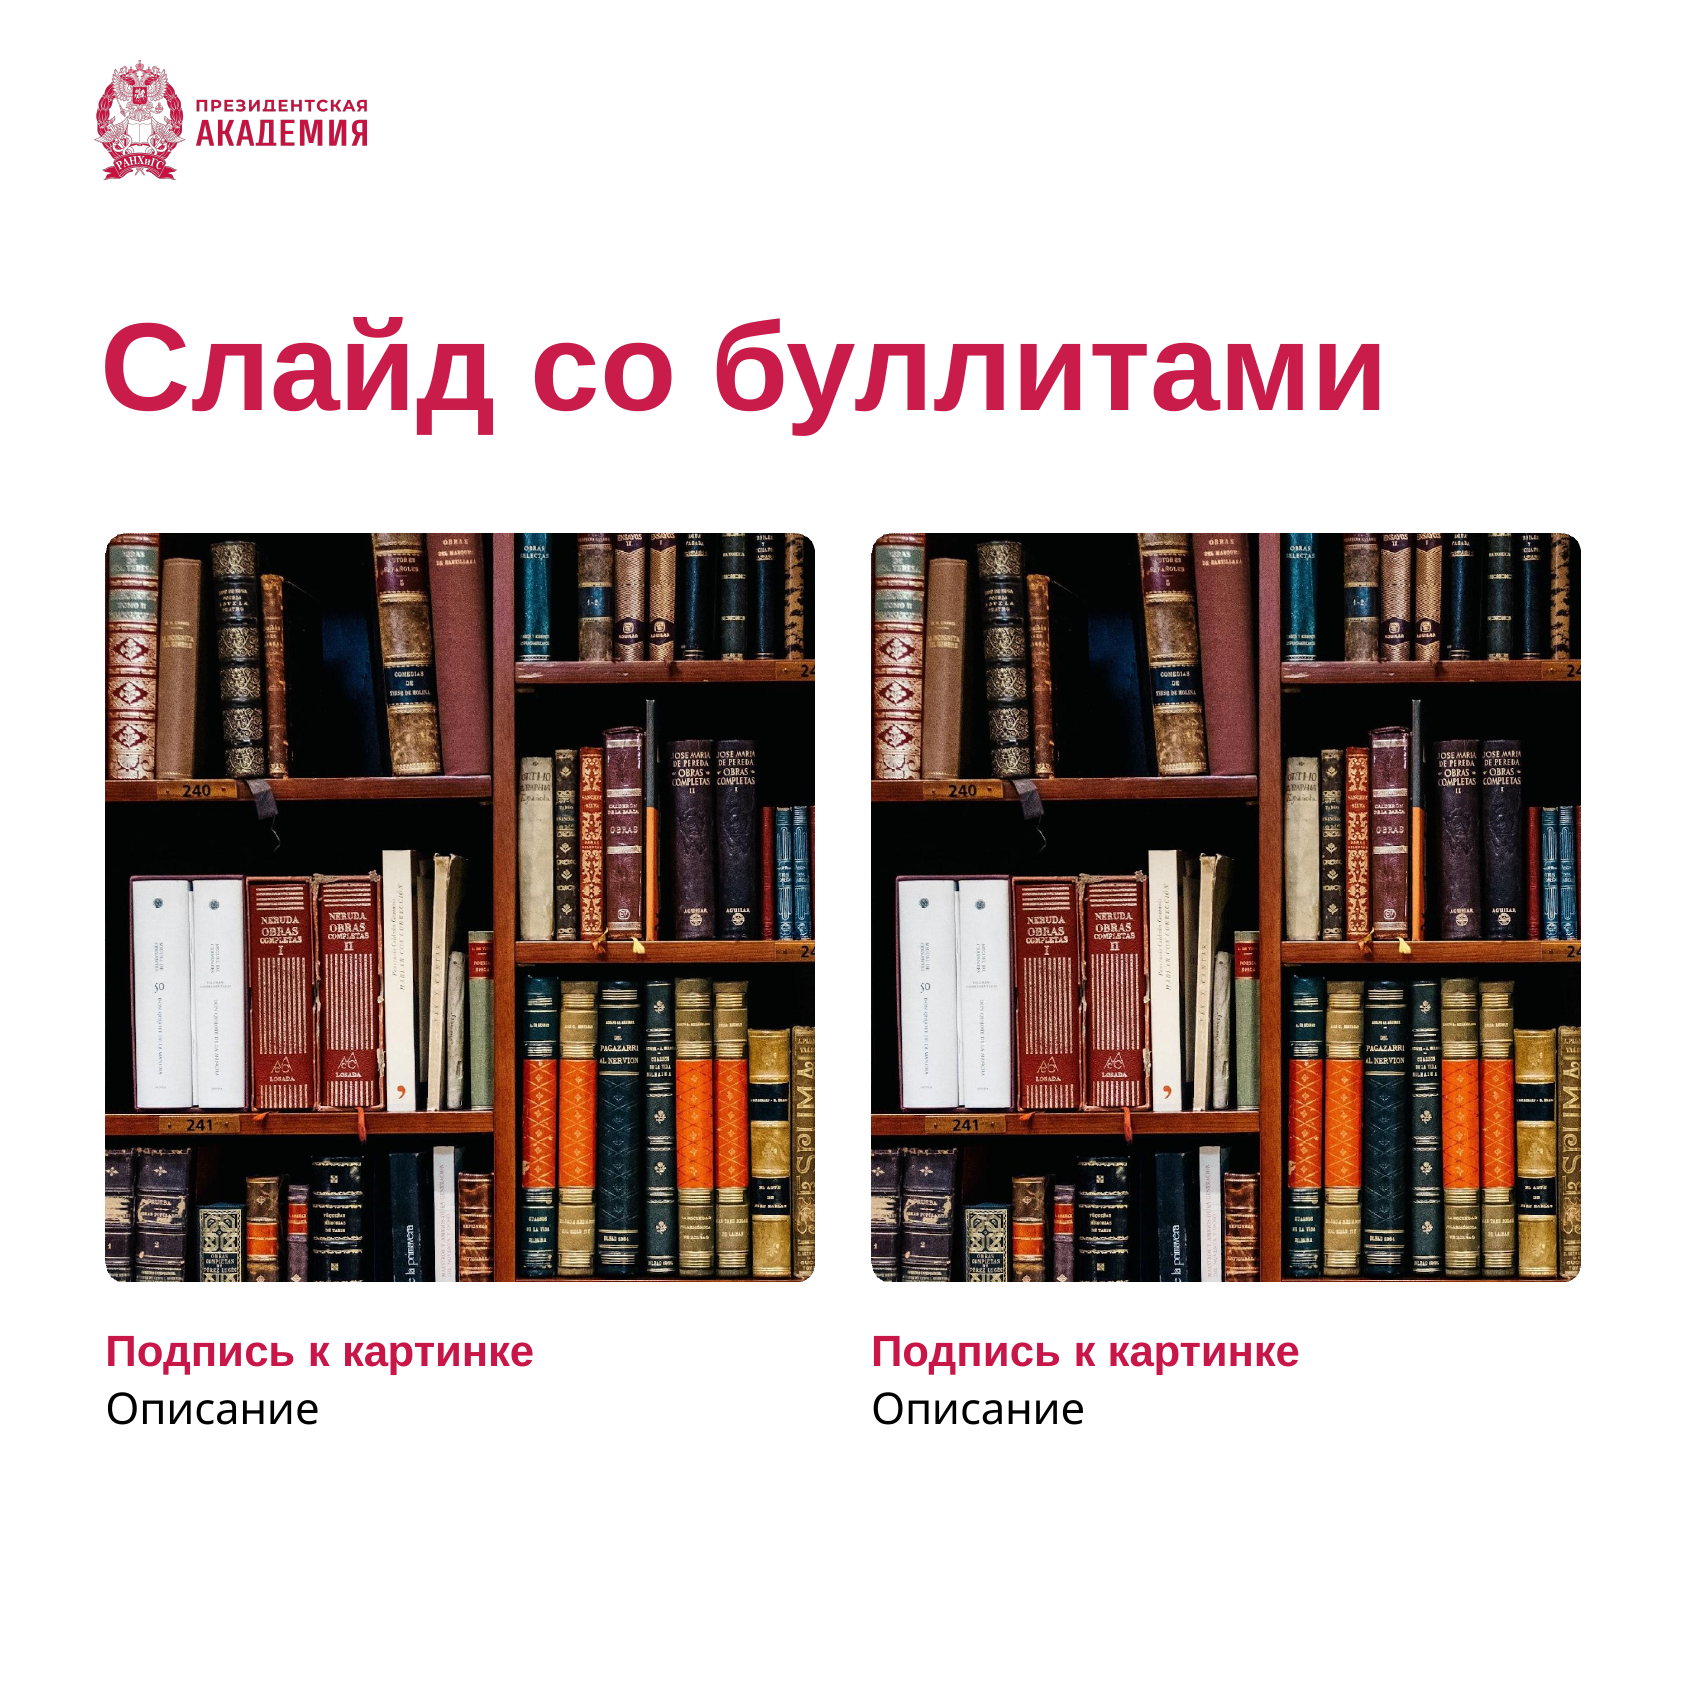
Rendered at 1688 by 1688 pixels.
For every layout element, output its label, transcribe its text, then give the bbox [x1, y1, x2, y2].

picture [870, 532, 1581, 1282]
text_box Подпись к картинке Описание [868, 1315, 1303, 1433]
picture [105, 532, 815, 1282]
text_box Подпись к картинке Описание [103, 1315, 537, 1433]
picture [93, 60, 367, 181]
title Слайд со буллитами [92, 283, 1596, 567]
